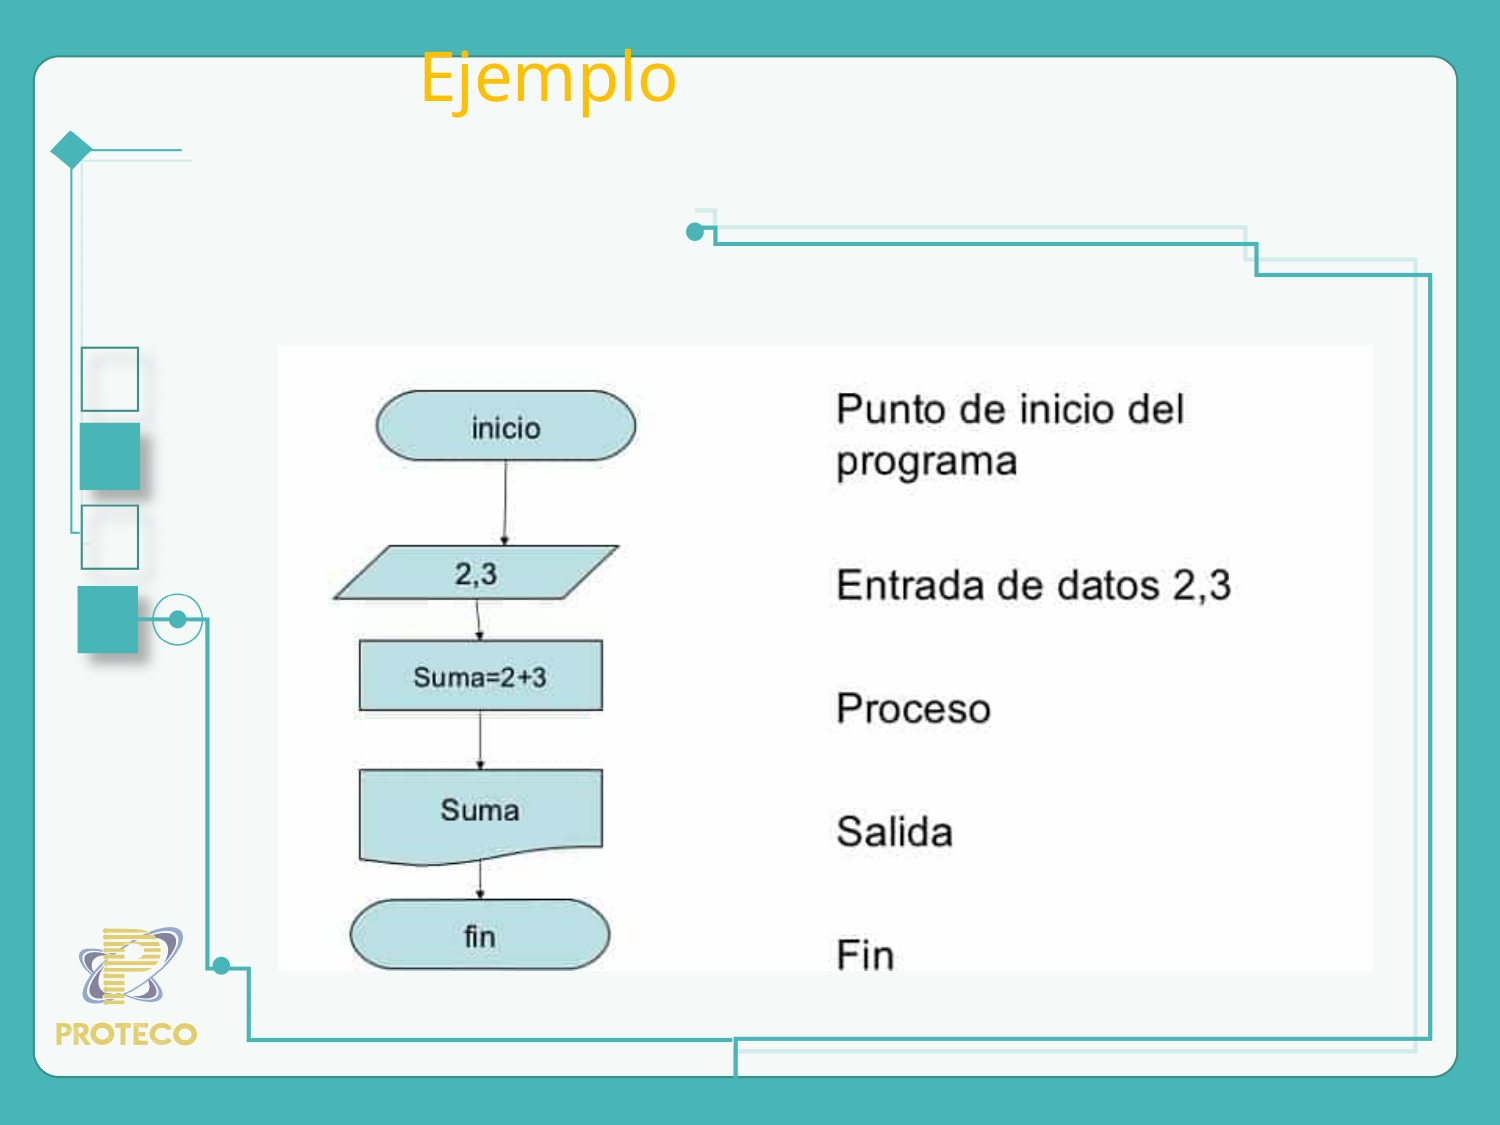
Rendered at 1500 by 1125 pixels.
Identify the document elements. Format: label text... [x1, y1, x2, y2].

title Ejemplo [403, 34, 1428, 187]
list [278, 345, 1373, 971]
picture [0, 0, 1500, 1125]
